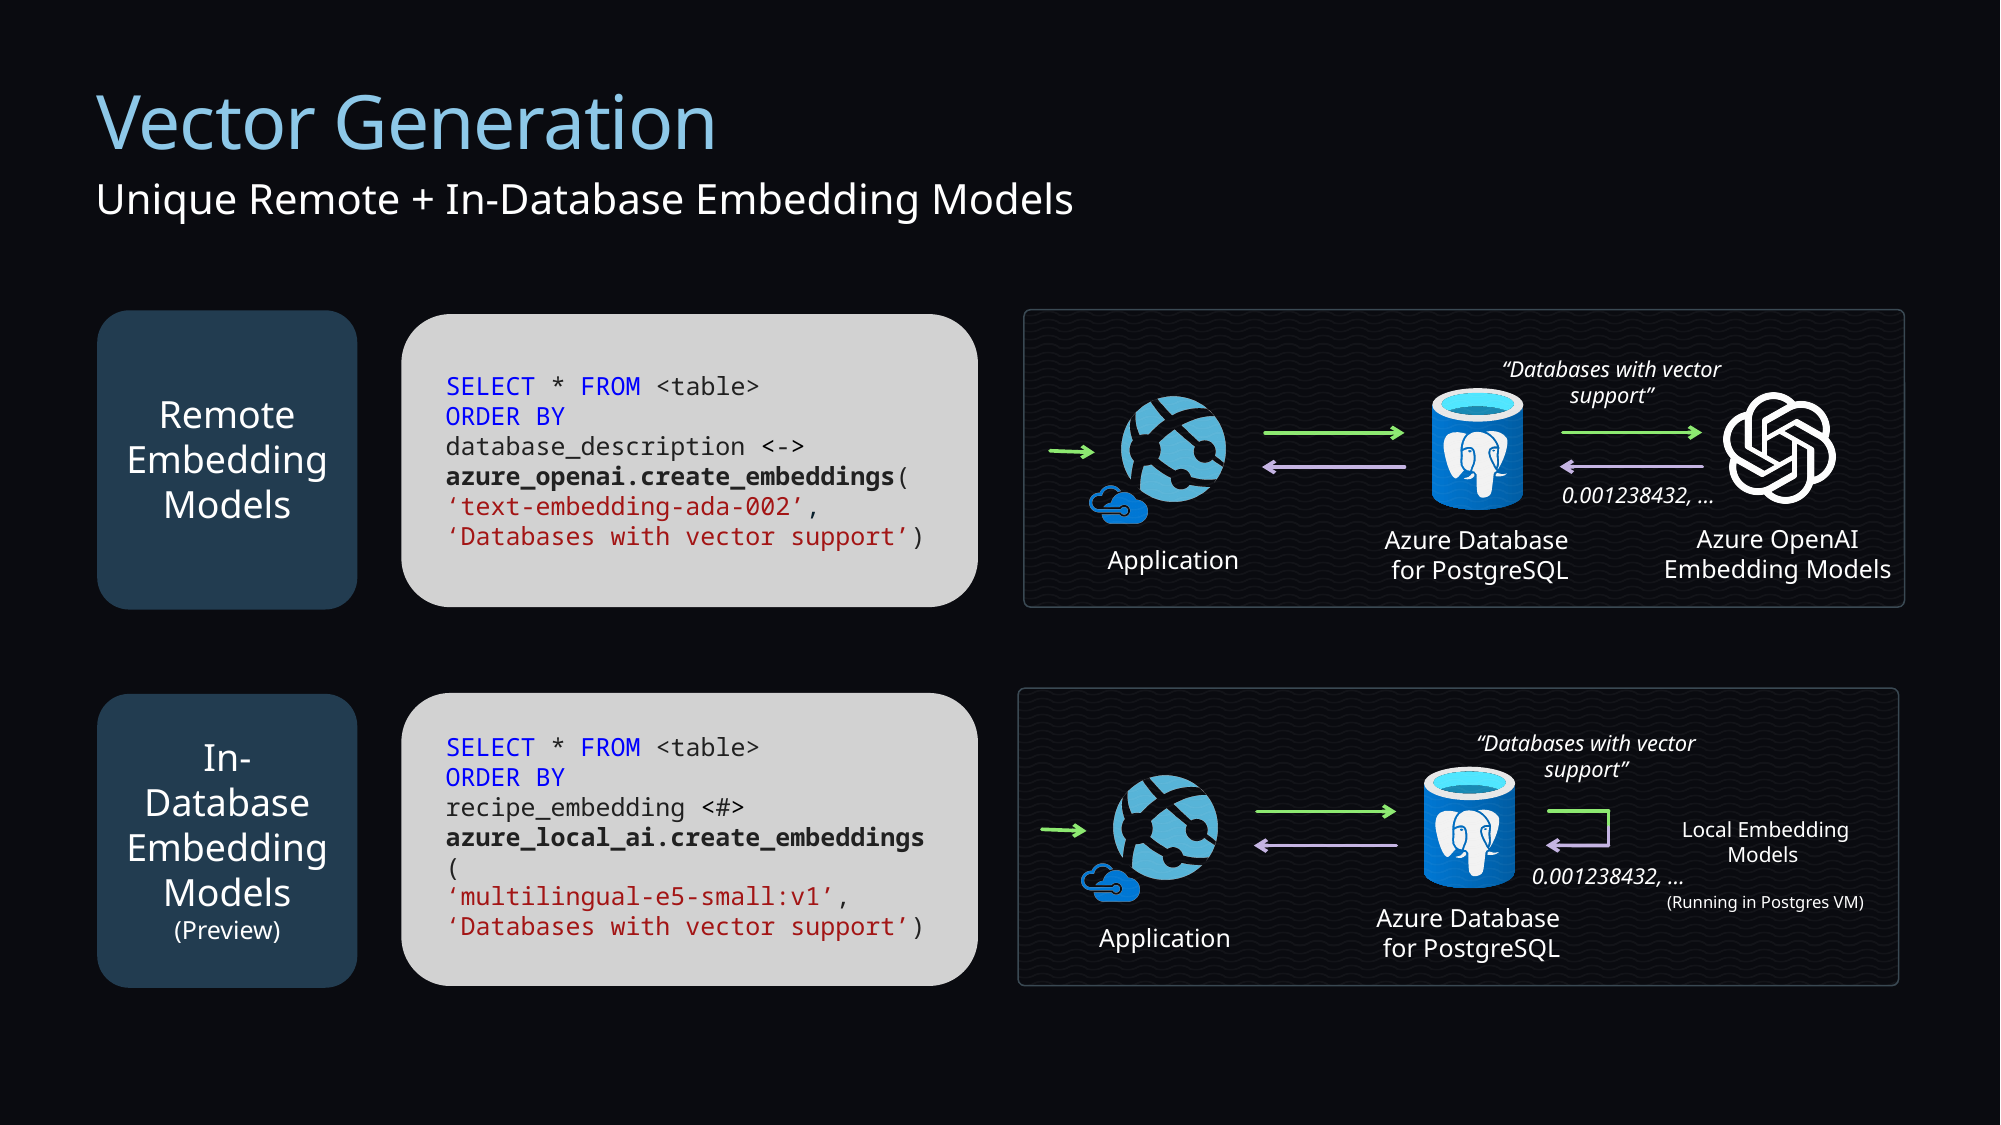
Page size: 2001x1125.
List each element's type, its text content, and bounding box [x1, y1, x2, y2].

text_box [1017, 687, 1900, 987]
text_box “Databases with vector support” [1446, 347, 1778, 415]
title Vector Generation [96, 75, 1904, 166]
text_box Application [1087, 536, 1261, 582]
text_box [1023, 308, 1906, 608]
text_box SELECT * FROM <table> ORDER BY recipe_embedding <#> azure_local_ai.create_embeddings( ‘multilingual-e5-small:v1’, ‘Databases with vector support’) [401, 692, 978, 986]
text_box Remote Embedding Models [97, 310, 358, 610]
picture [1701, 373, 1864, 524]
text_box Application [1078, 915, 1252, 960]
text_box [1423, 766, 1516, 889]
text_box Unique Remote + In-Database Embedding Models [95, 165, 1213, 231]
text_box In-Database Embedding Models (Preview) [97, 693, 358, 988]
text_box 0.001238432, … [1507, 855, 1710, 896]
text_box 0.001238432, … [1545, 474, 1701, 516]
text_box Azure OpenAI Embedding Models [1643, 516, 1913, 591]
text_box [1431, 387, 1524, 510]
picture [1081, 775, 1218, 913]
text_box SELECT * FROM <table> ORDER BY database_description <-> azure_openai.create_embeddings( ‘text-embedding-ada-002’, ‘Databases with vector support’) [401, 314, 978, 608]
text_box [1041, 828, 1087, 832]
text_box Local Embedding Models (Running in Postgres VM) [1643, 809, 1888, 919]
picture [1089, 396, 1226, 534]
